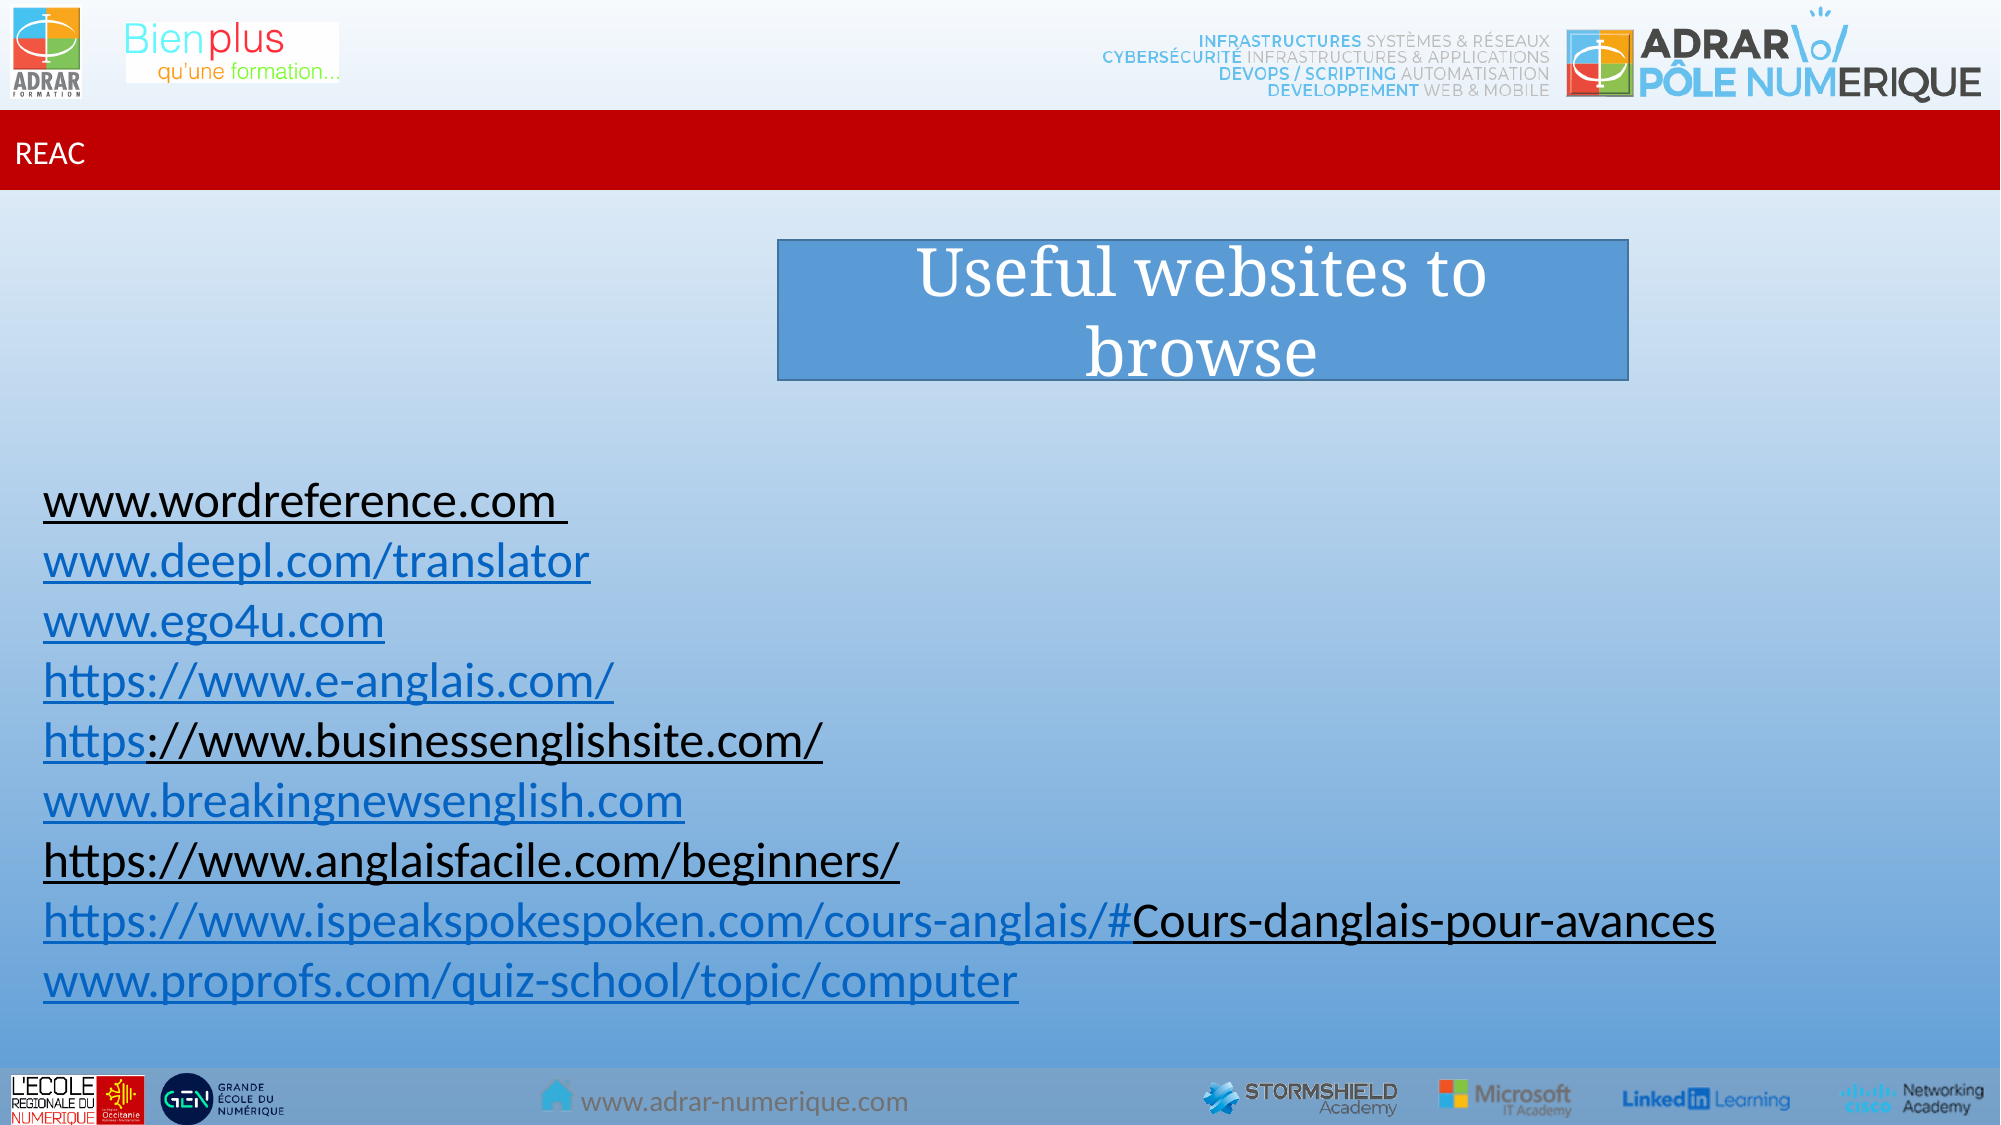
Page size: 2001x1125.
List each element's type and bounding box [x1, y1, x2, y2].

text_box [0, 0, 2000, 1125]
